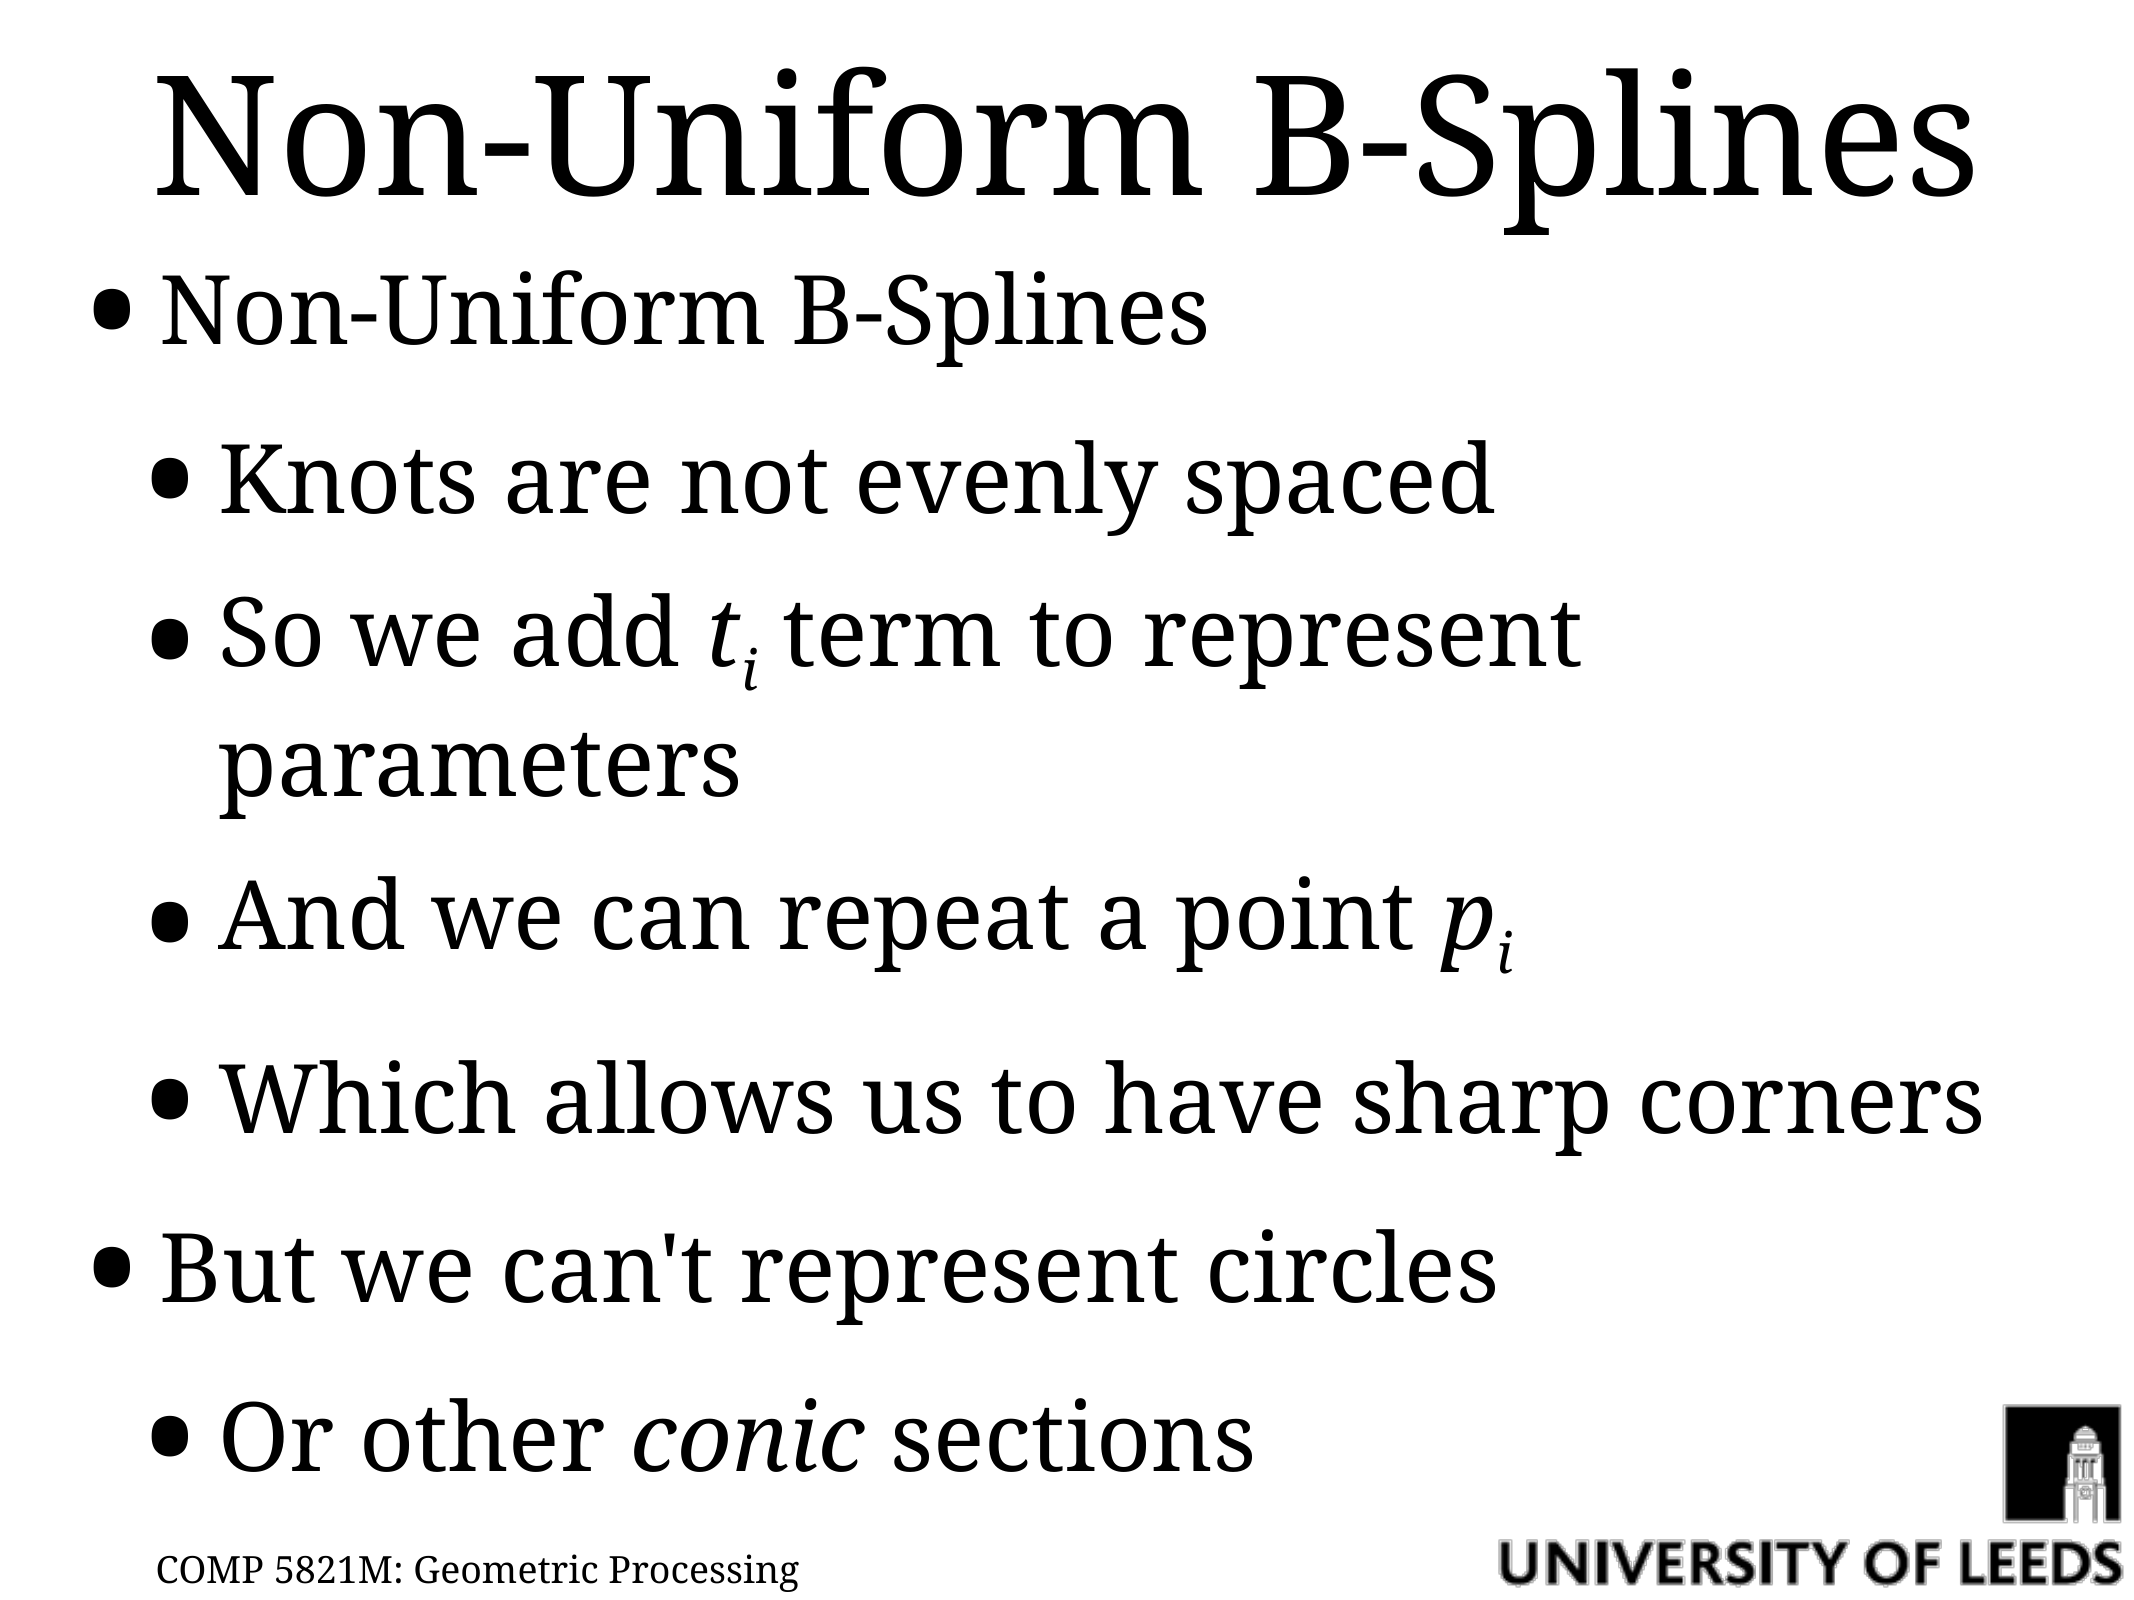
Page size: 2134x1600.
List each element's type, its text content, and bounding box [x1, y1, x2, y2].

title Non-Uniform B-Splines [30, 9, 2103, 247]
list Non-Uniform B-Splines Knots are not evenly spaced So we add ti term to represent parameters And we can repeat a point pi Which allows us to have sharp corners But we can't represent circles Or other conic sections [30, 247, 2103, 1493]
picture [1491, 1339, 2132, 1600]
